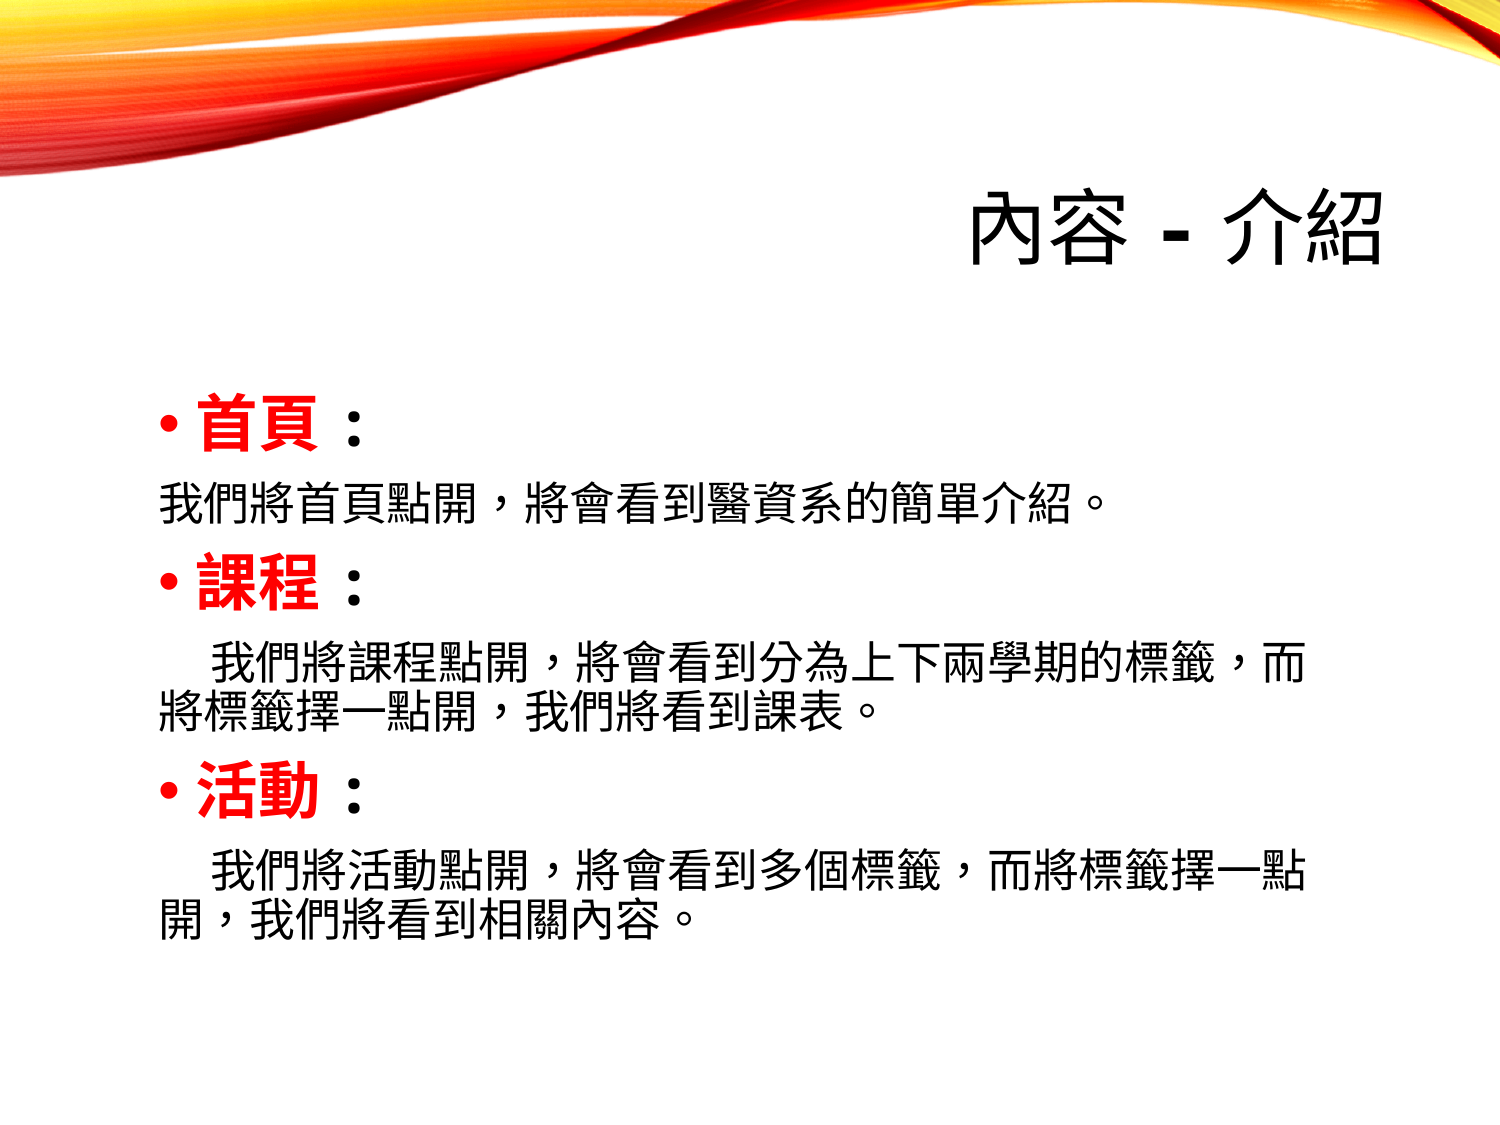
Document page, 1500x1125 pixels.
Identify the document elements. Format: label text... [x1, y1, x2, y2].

picture [0, 0, 1500, 178]
title 內容-介紹 [356, 125, 1403, 338]
list 首頁: 我們將首頁點開，將會看到醫資系的簡單介紹。 課程: 我們將課程點開，將會看到分為上下兩學期的標籤，而將標籤擇一點開，我們將看到課表。 活動: 我們將活動點開，將會看到多個標籤，而將標籤擇一點開，我們將看到相關內容。 [143, 385, 1359, 1005]
